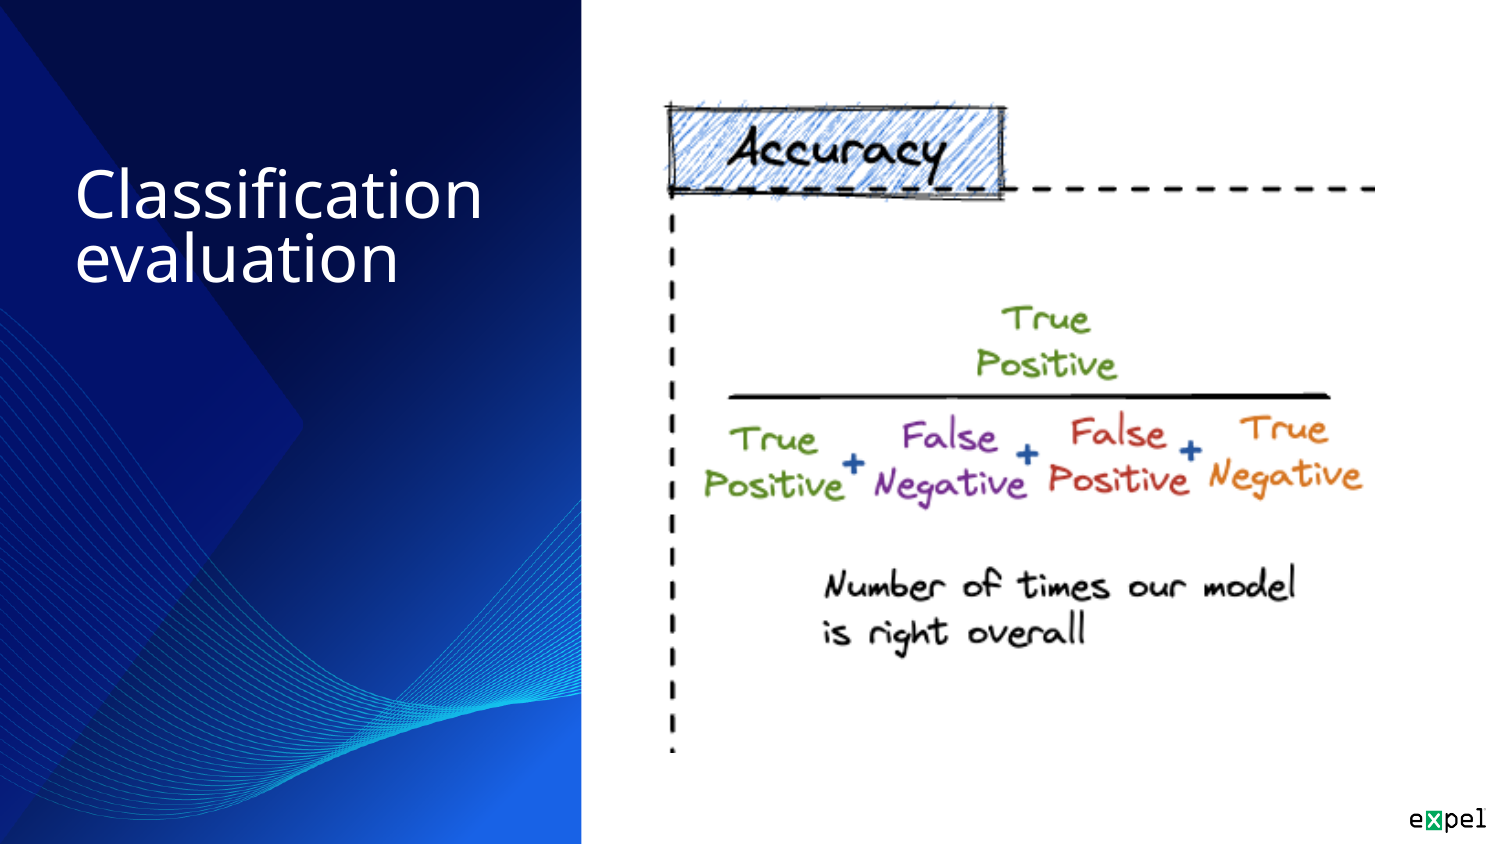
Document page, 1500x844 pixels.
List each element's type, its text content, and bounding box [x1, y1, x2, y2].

picture [0, 0, 582, 844]
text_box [656, 91, 1404, 753]
title Classification evaluation [74, 122, 517, 738]
picture [1410, 808, 1486, 833]
